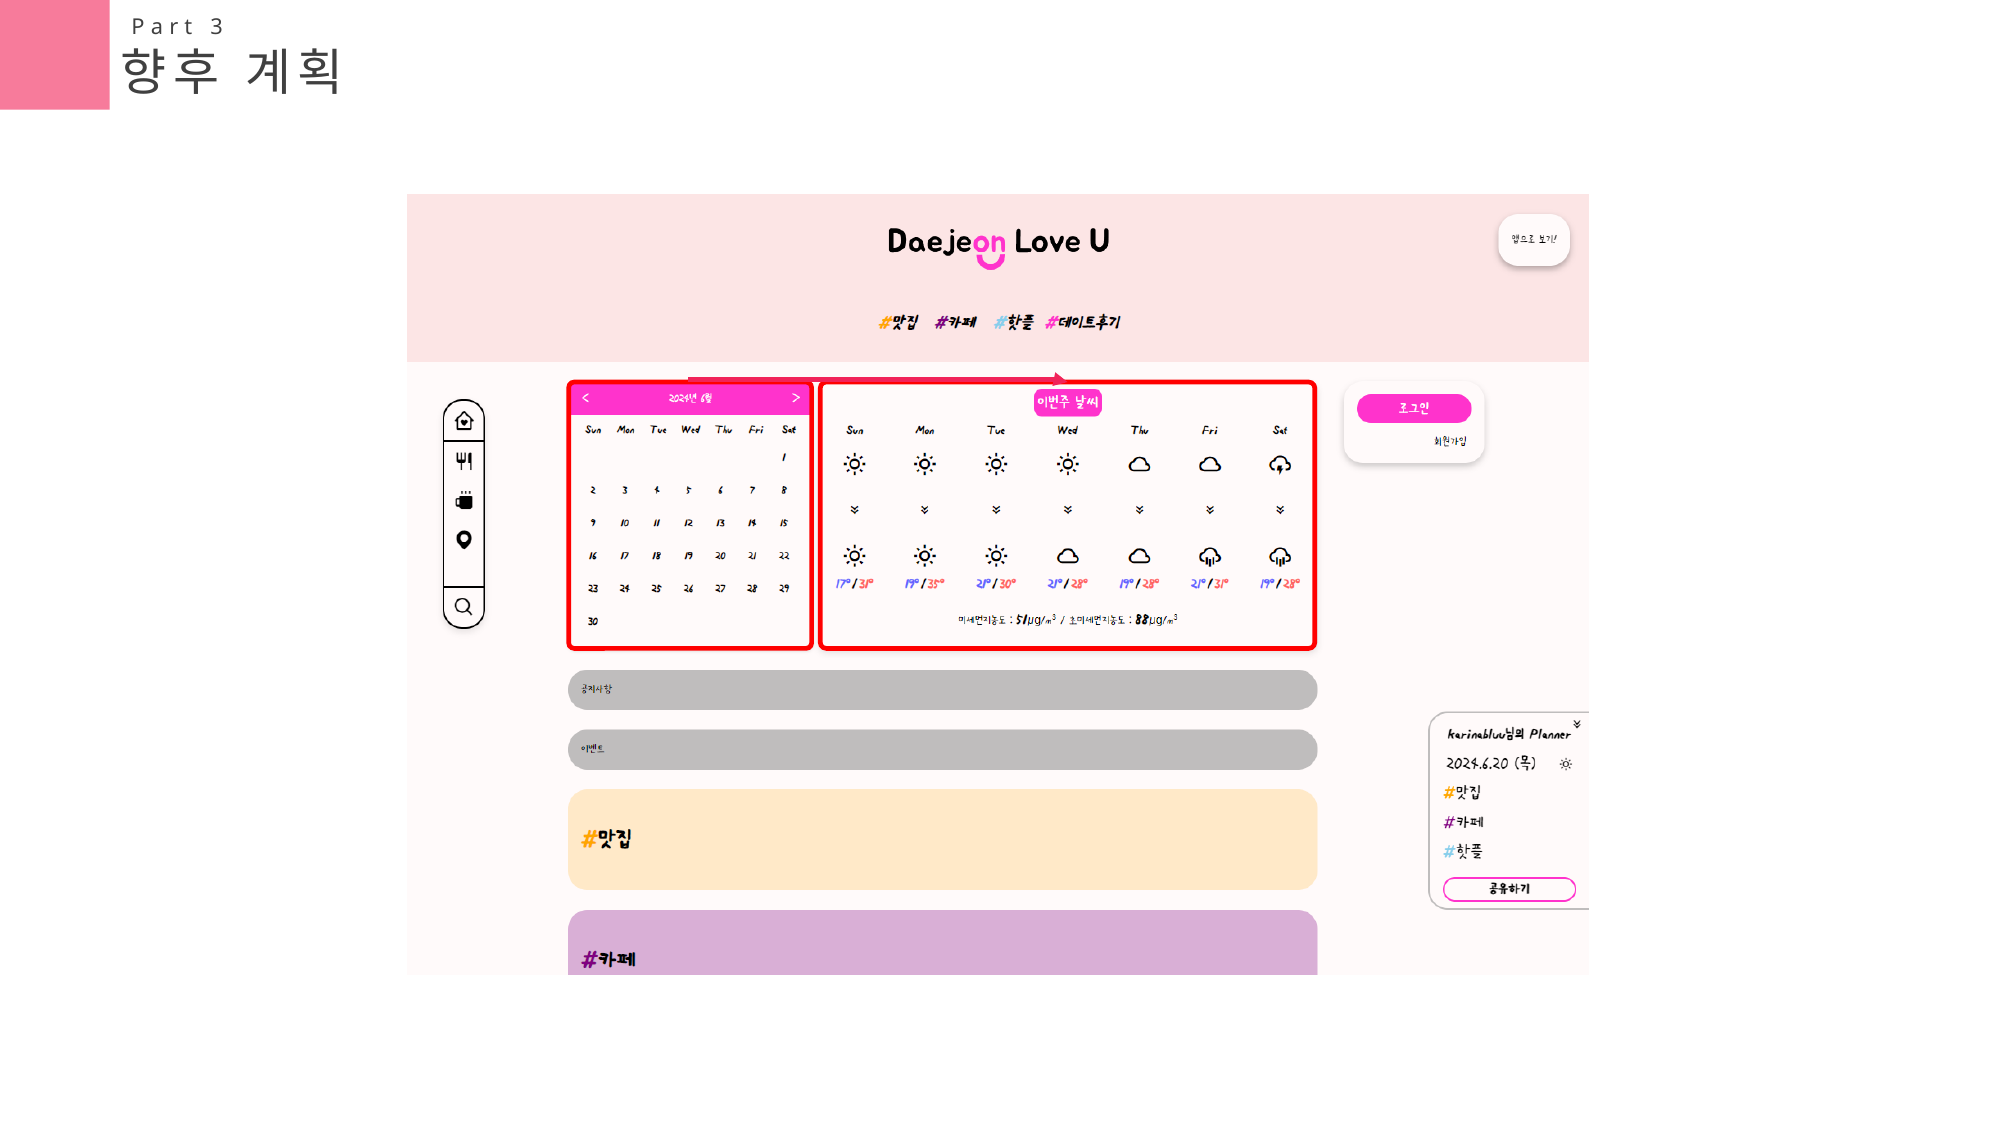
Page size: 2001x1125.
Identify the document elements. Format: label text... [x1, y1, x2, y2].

text_box [0, 0, 111, 111]
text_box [407, 194, 1589, 975]
text_box 향후 계획 [106, 32, 359, 108]
text_box Part 3 [116, 5, 239, 47]
